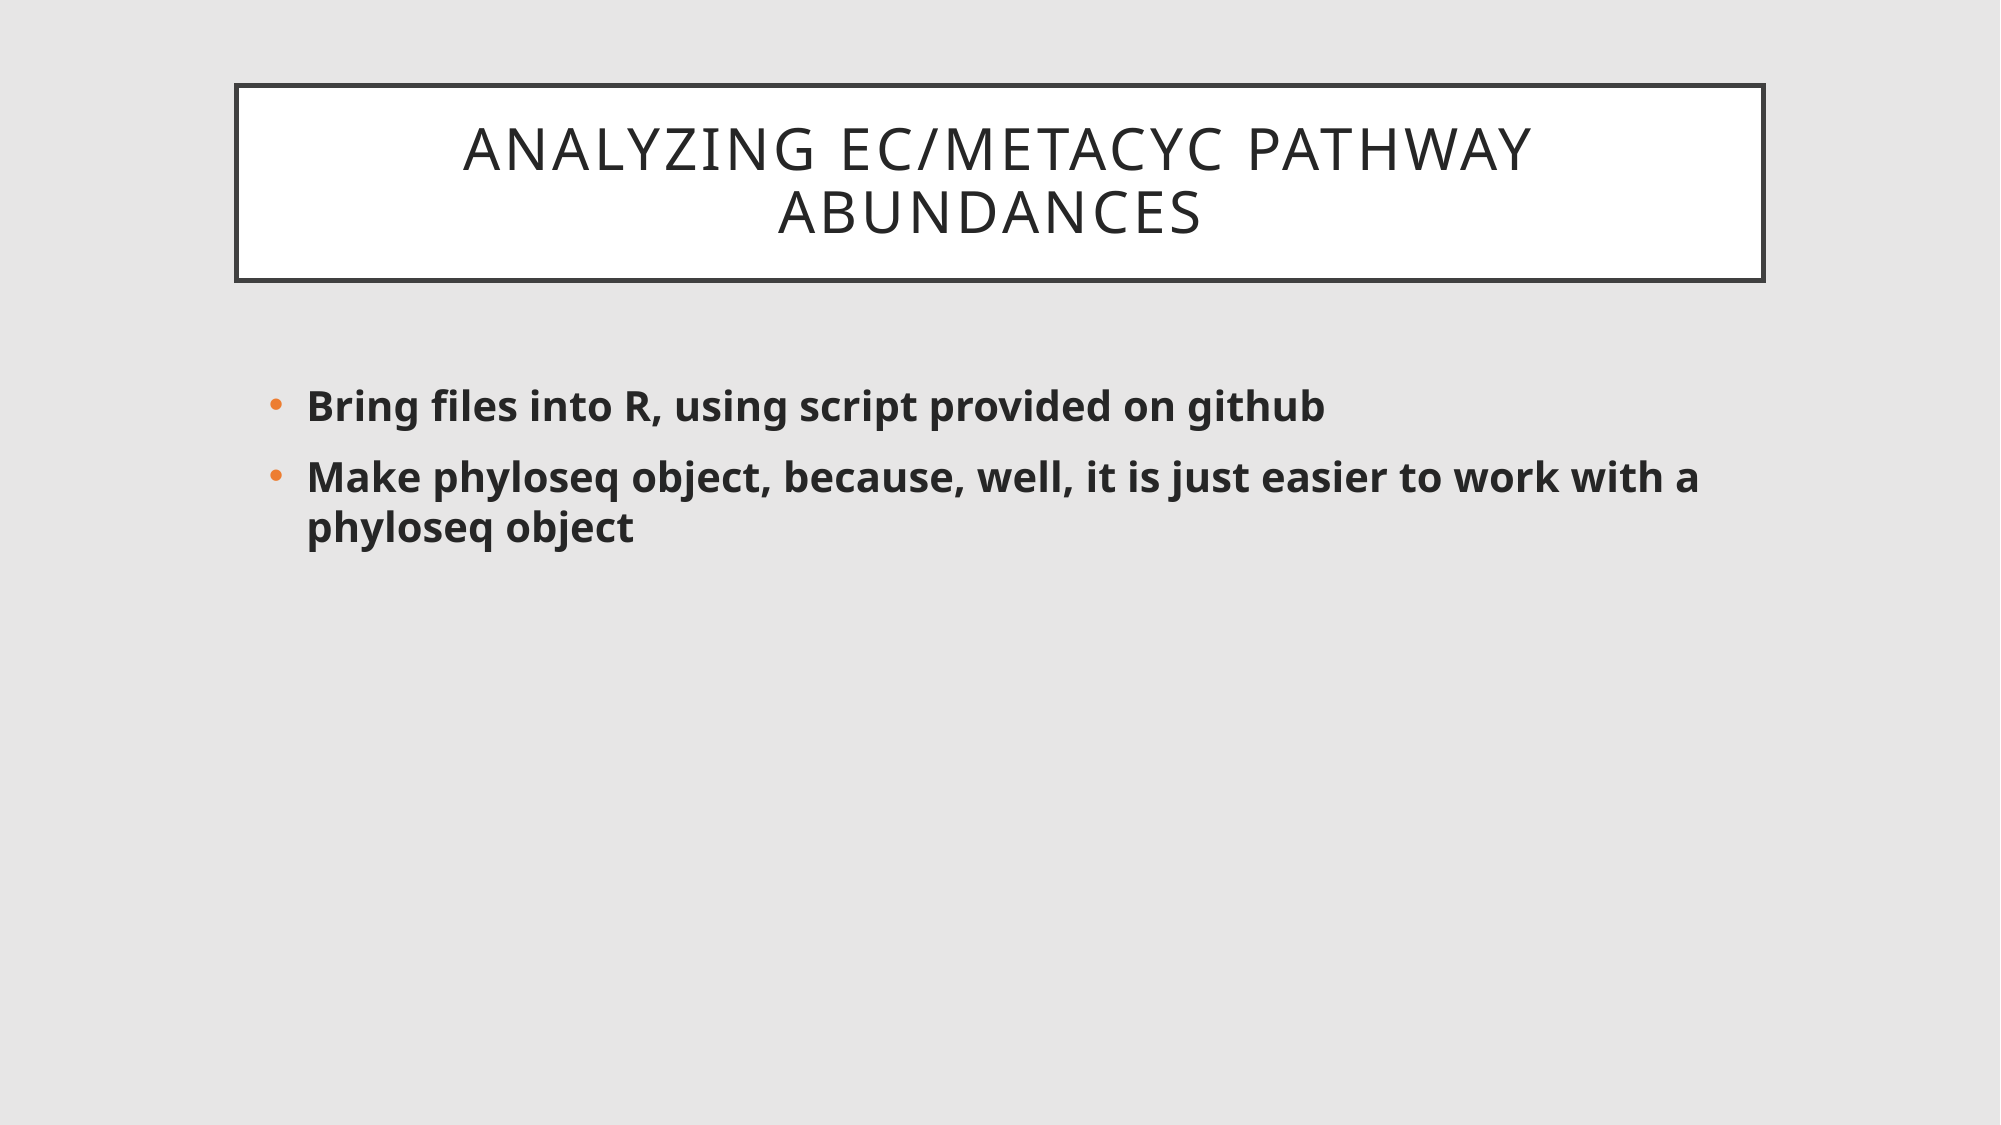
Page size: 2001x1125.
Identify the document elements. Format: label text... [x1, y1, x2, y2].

list Bring files into R, using script provided on github Make phyloseq object, because, well, it is just easier to work with a phyloseq object [253, 371, 1764, 881]
title Analyzing EC/Metacyc pathway abundances [234, 83, 1766, 283]
